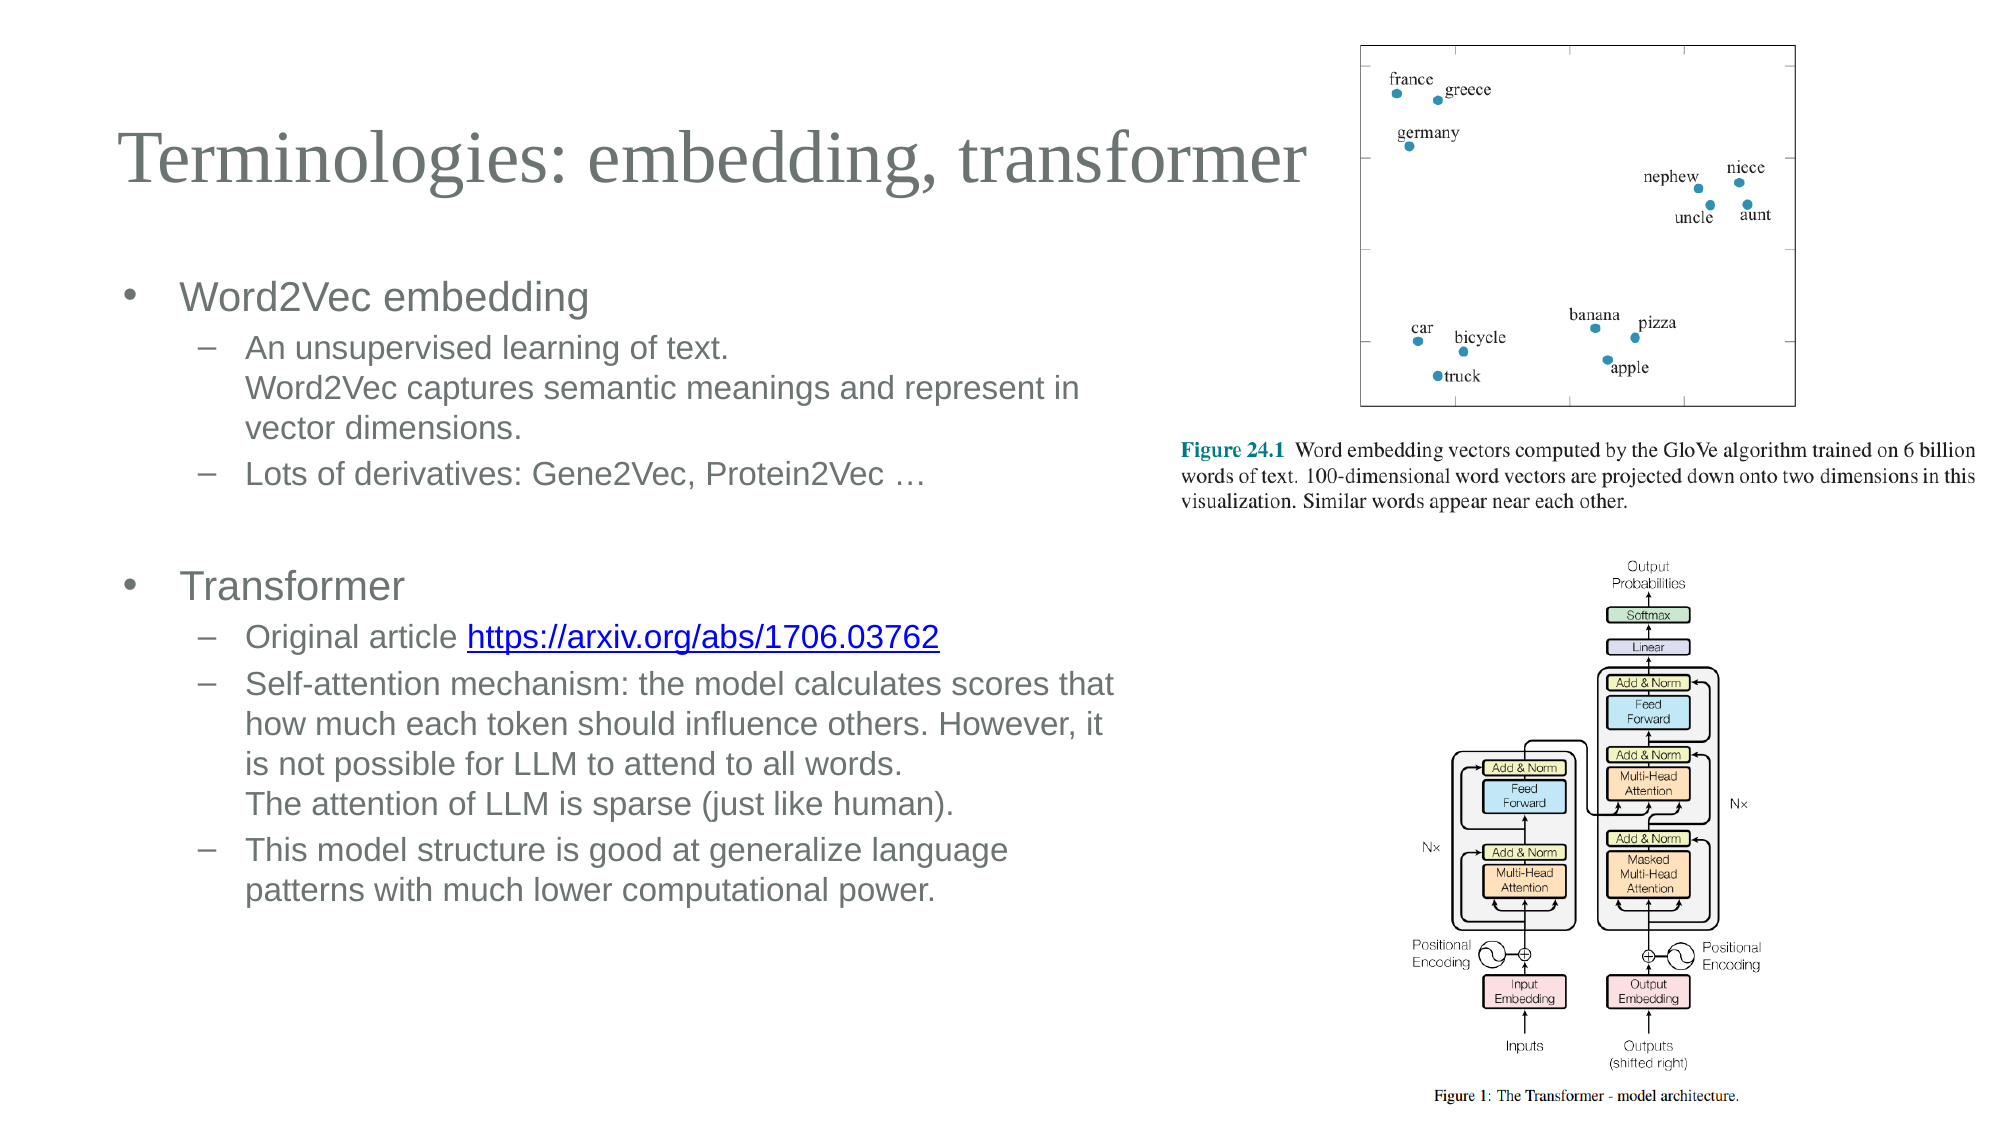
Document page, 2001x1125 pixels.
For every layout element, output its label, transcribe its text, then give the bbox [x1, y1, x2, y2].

picture [1380, 557, 1773, 1110]
picture [1145, 34, 2000, 522]
title Terminologies: embedding, transformer [102, 71, 1140, 233]
list Word2Vec embedding An unsupervised learning of text. Word2Vec captures semantic meanings and represent in vector dimensions. Lots of derivatives: Gene2Vec, Protein2Vec … Transformer Original article https://arxiv.org/abs/1706.03762 Self-attention mechanism: the model calculates scores that how much each token should influence others. However, it is not possible for LLM to attend to all words. The attention of LLM is sparse (just like human). This model structure is good at generalize language patterns with much lower computational power. [108, 261, 1146, 1053]
